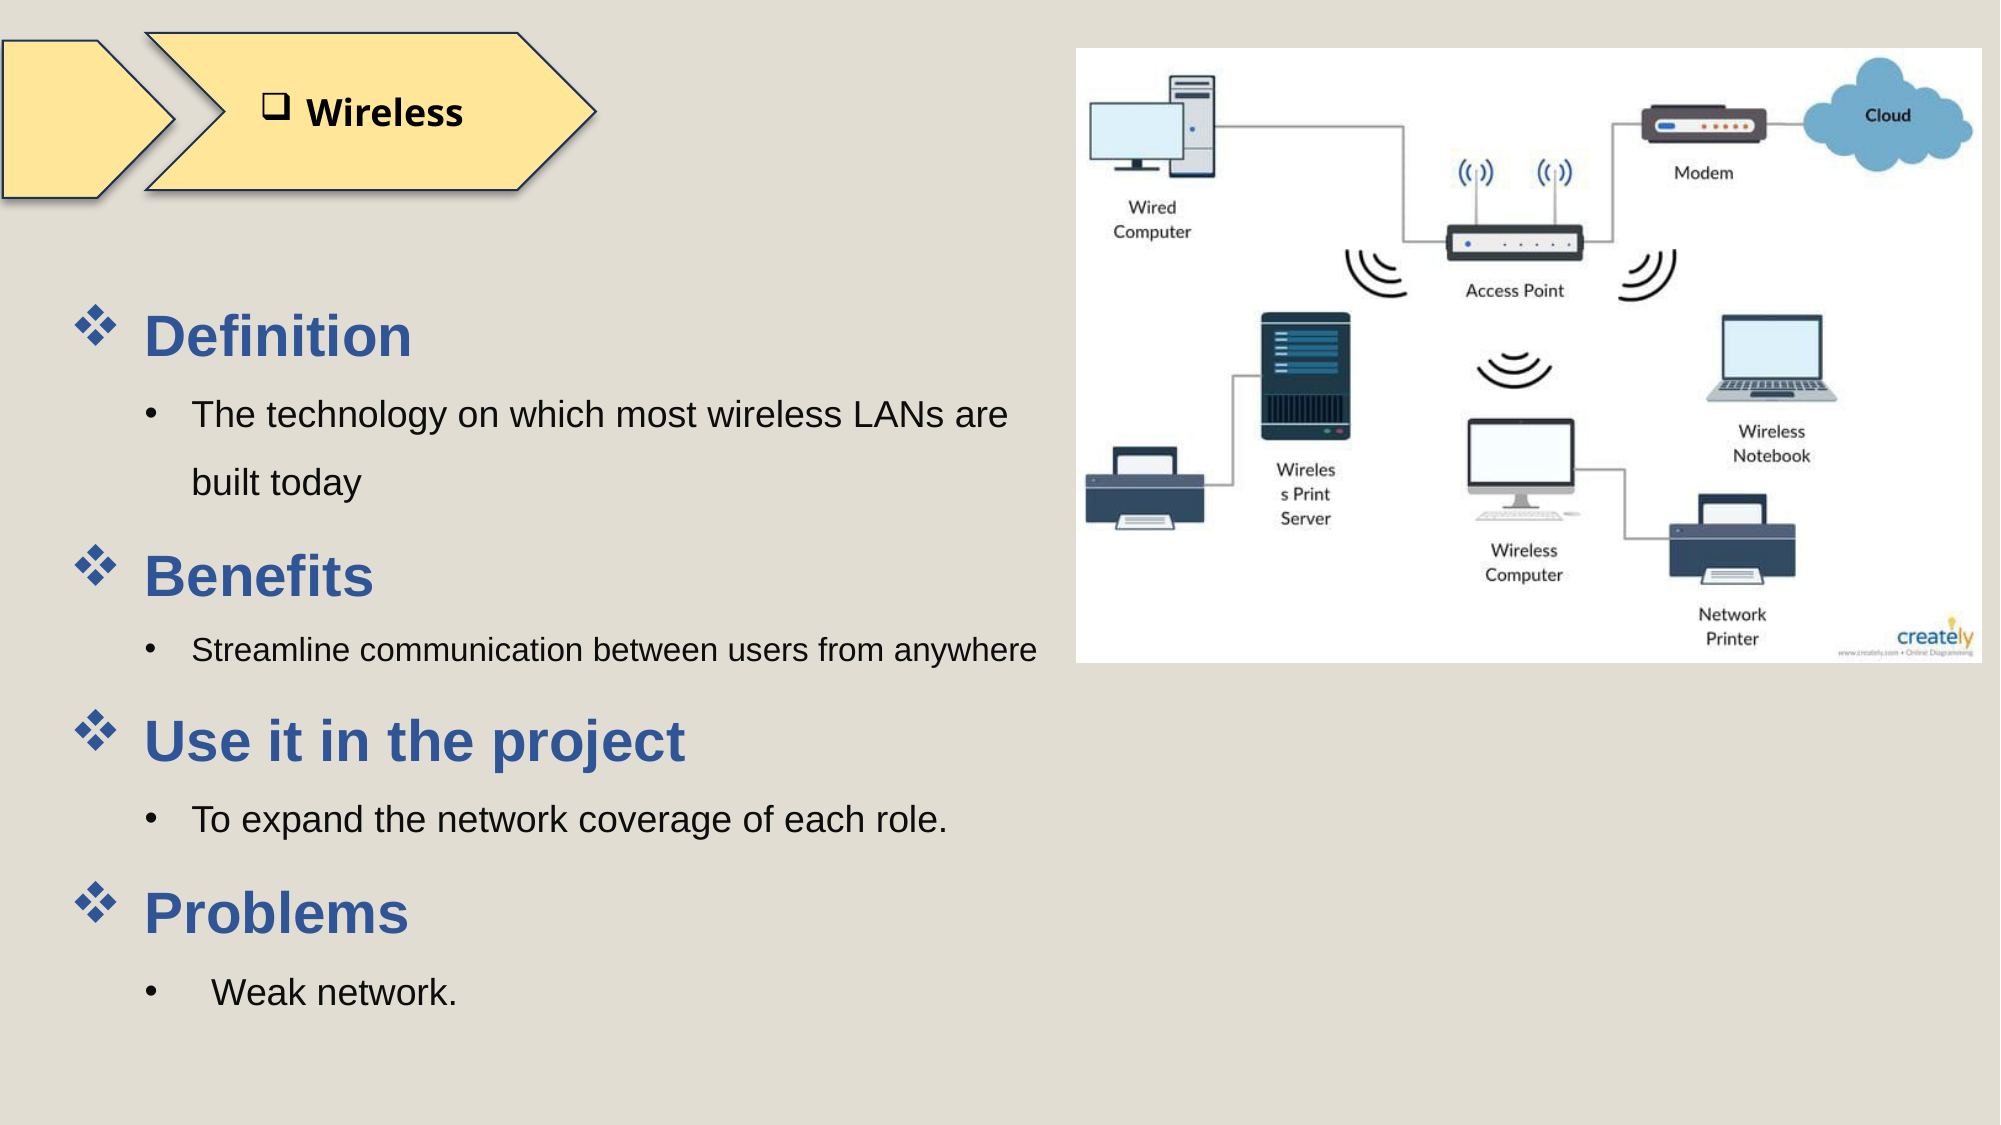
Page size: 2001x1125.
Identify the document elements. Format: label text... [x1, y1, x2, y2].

picture [1076, 48, 1982, 663]
text_box [143, 31, 598, 192]
text_box Definition The technology on which most wireless LANs are built today Benefits Streamline communication between users from anywhere Use it in the project To expand the network coverage of each role. Problems Weak network. [54, 255, 1061, 1020]
text_box Wireless [244, 81, 523, 141]
text_box [1, 39, 177, 199]
